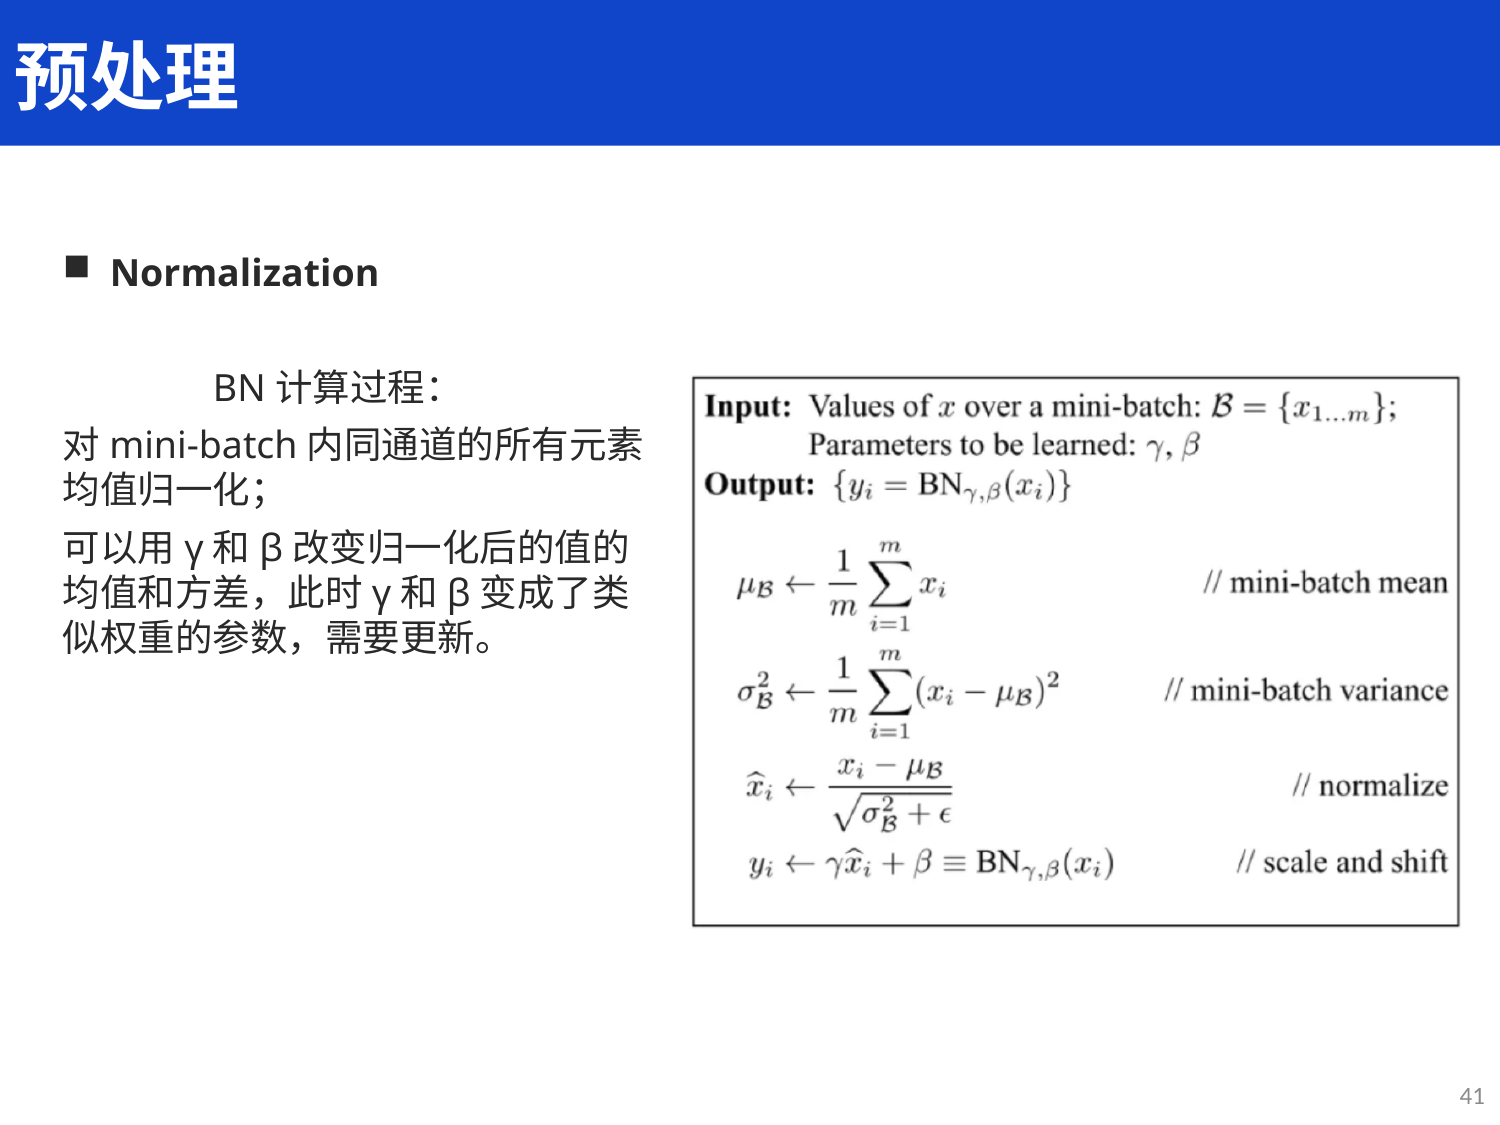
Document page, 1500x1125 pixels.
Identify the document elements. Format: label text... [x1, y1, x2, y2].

text_box 预处理 [0, 0, 1500, 146]
text_box Normalization BN计算过程： 对mini-batch内同通道的所有元素均值归一化； 可以用γ和β改变归一化后的值的均值和方差，此时γ和β变成了类似权重的参数，需要更新。 [48, 168, 660, 824]
text_box 41 [1162, 1065, 1500, 1125]
picture [687, 369, 1463, 930]
